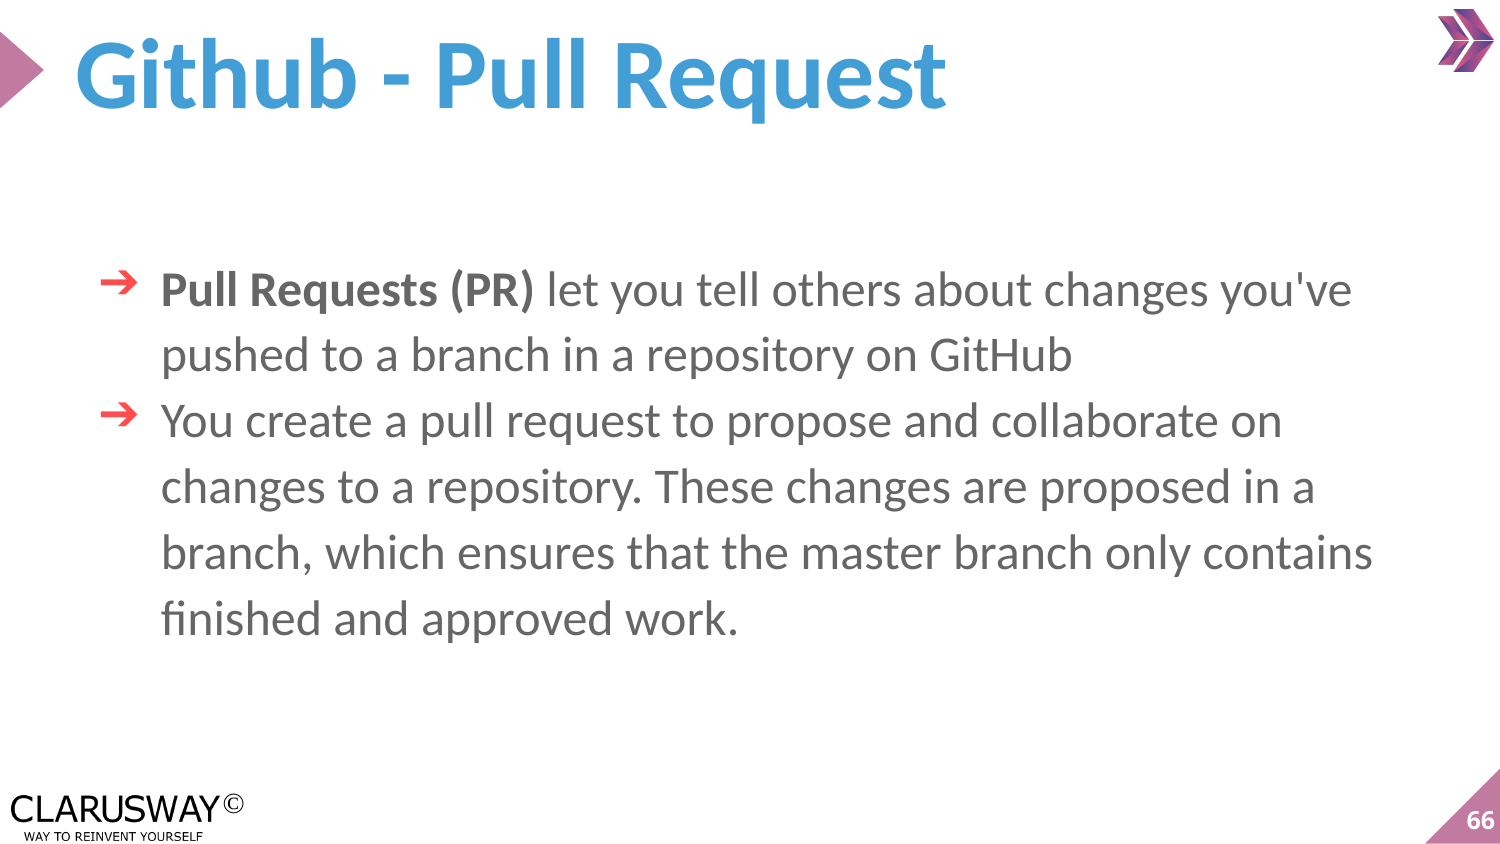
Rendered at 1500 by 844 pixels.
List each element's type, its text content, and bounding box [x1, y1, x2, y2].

title Github - Pull Request [75, 31, 1413, 133]
list Pull Requests (PR) let you tell others about changes you've pushed to a branch in a repository on GitHub You create a pull request to propose and collaborate on changes to a repository. These changes are proposed in a branch, which ensures that the master branch only contains finished and approved work. [85, 249, 1413, 690]
picture [11, 795, 220, 841]
picture [1438, 9, 1494, 72]
slide_number ‹#› [1461, 809, 1496, 839]
